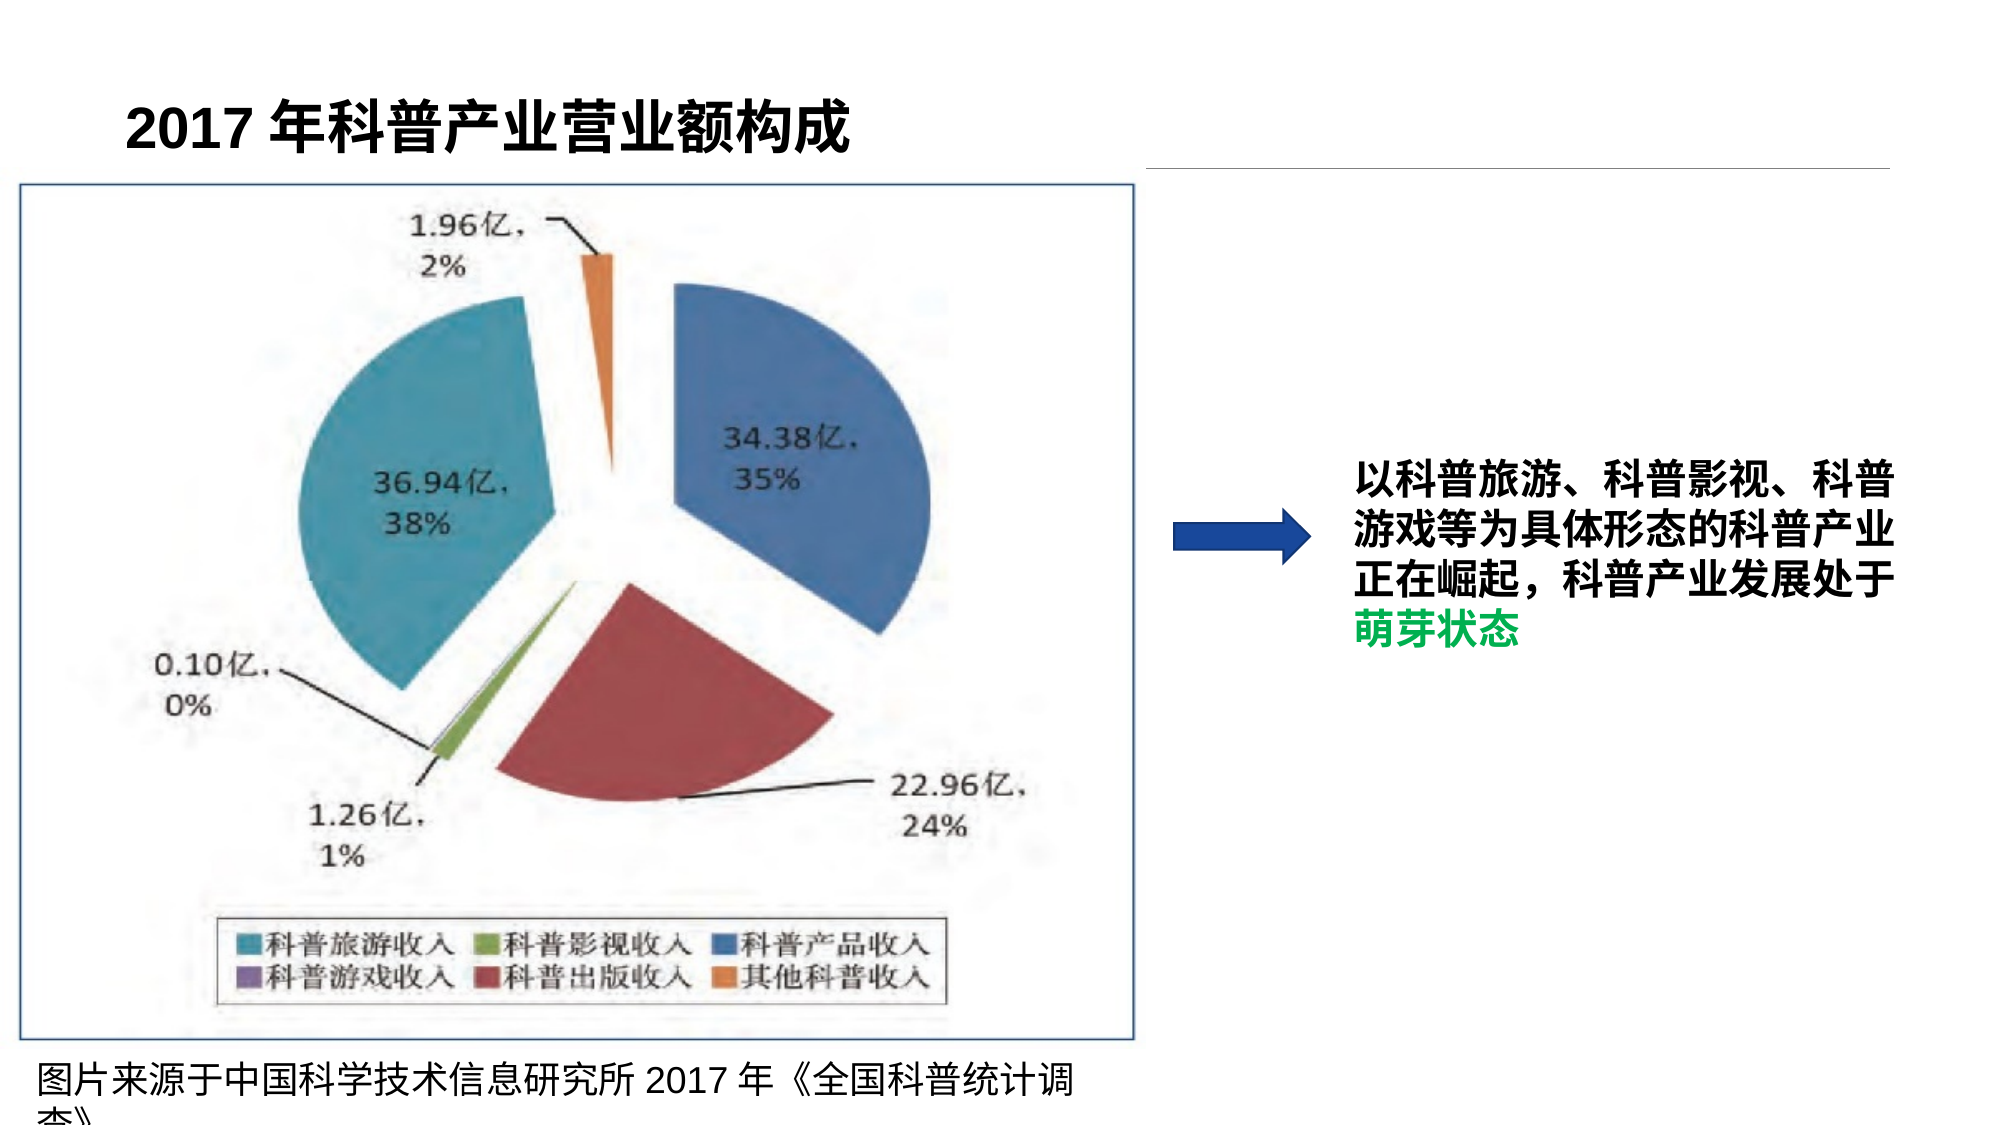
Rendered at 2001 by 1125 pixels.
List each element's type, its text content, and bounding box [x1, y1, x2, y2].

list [0, 167, 1146, 1049]
text_box 以科普旅游、科普影视、科普游戏等为具体形态的科普产业正在崛起，科普产业发展处于萌芽状态 [1338, 445, 1935, 711]
title 2017年科普产业营业额构成 [109, 0, 1890, 169]
text_box 图片来源于中国科学技术信息研究所2017年《全国科普统计调查》 [21, 1049, 1146, 1125]
text_box [1173, 507, 1312, 566]
